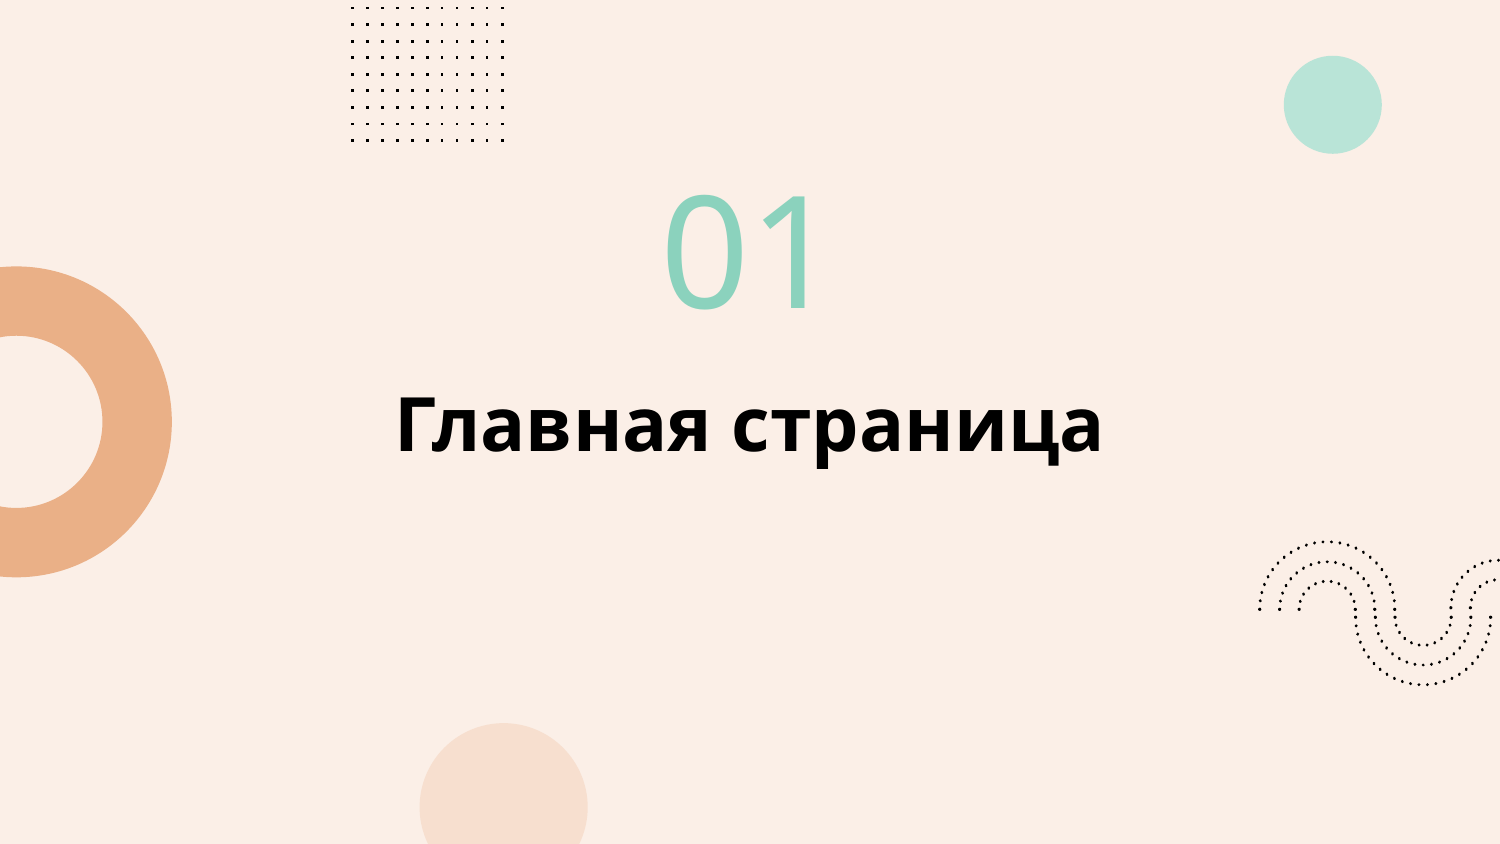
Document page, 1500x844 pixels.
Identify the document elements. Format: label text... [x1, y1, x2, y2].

title Главная страница [303, 330, 1197, 514]
title 01 [622, 185, 878, 355]
